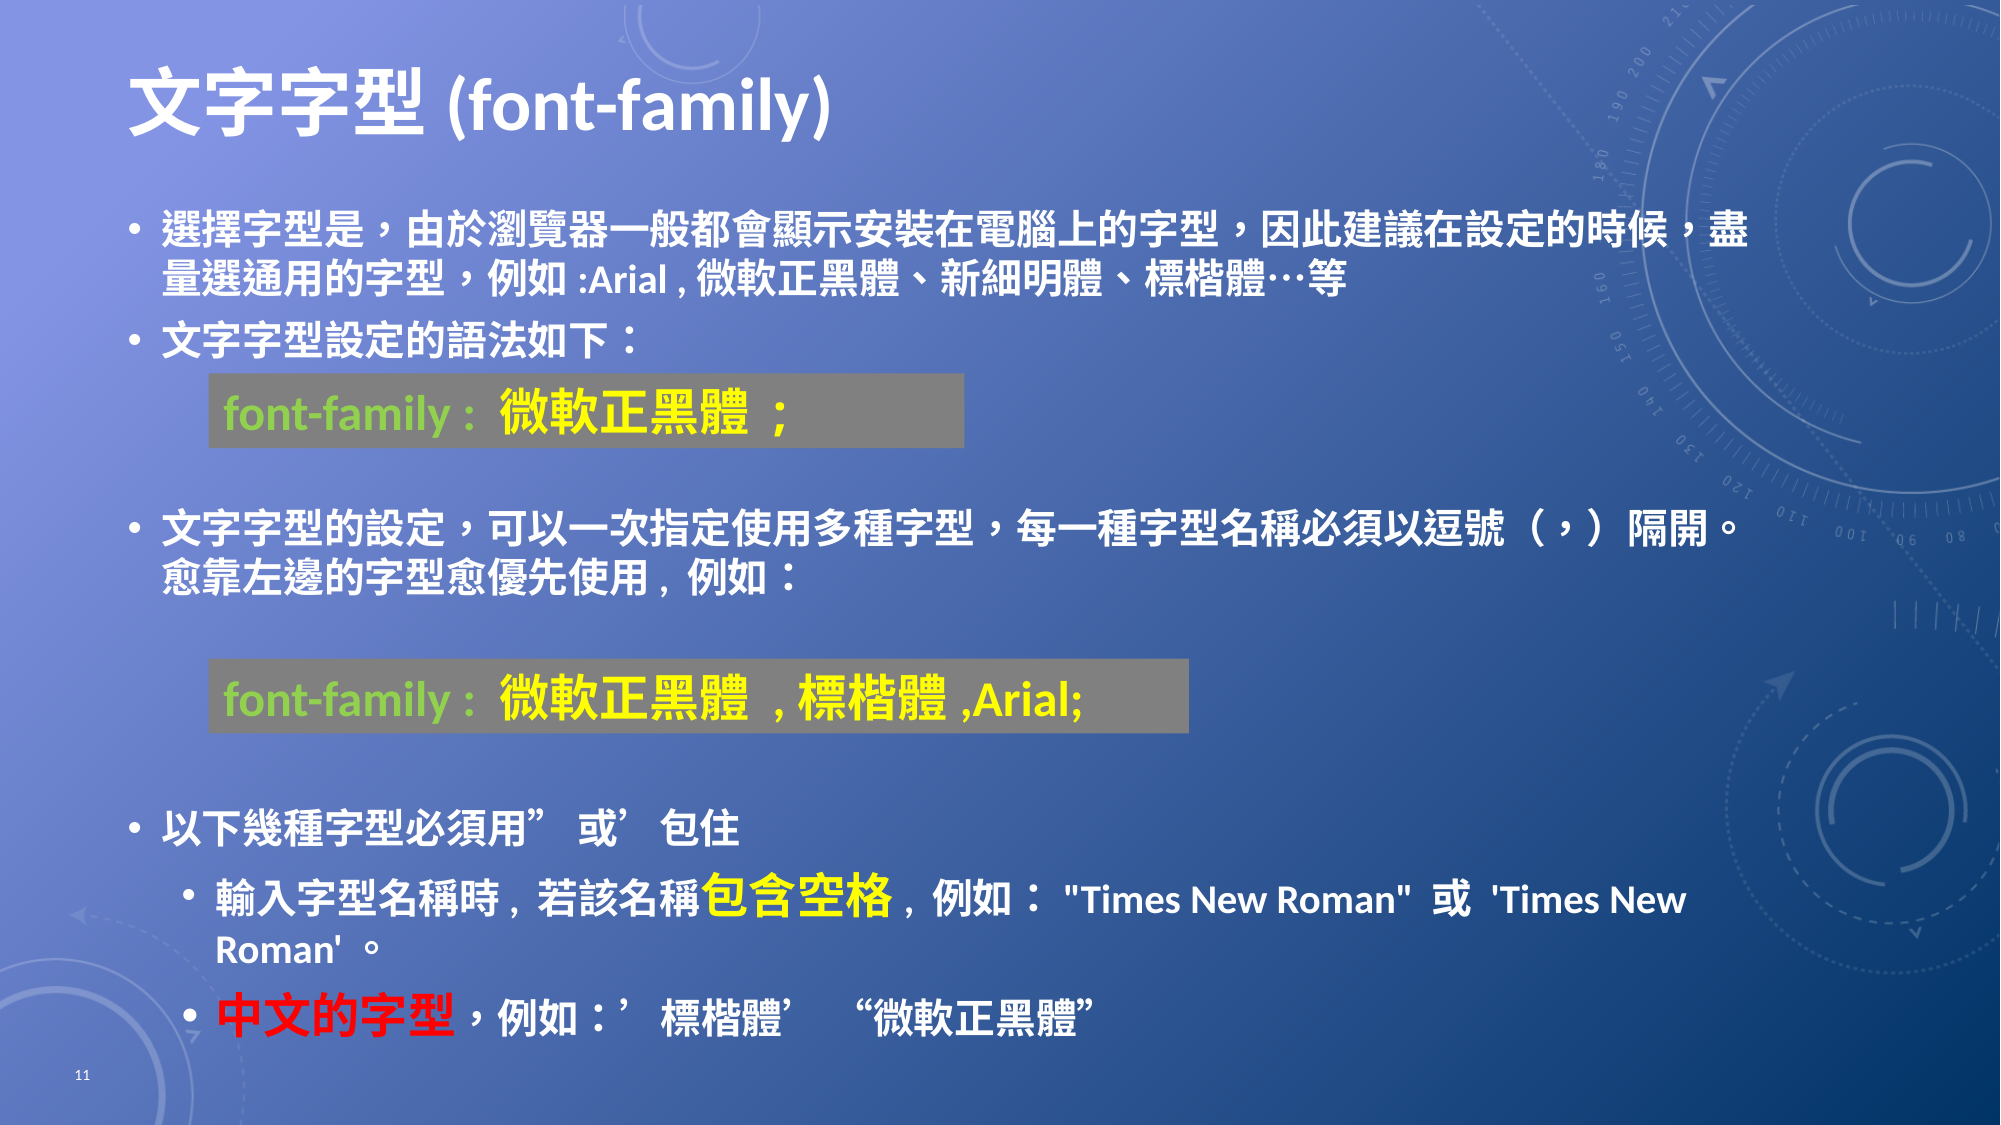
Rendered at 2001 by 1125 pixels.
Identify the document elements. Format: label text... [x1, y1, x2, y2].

picture [0, 5, 2000, 1125]
title 文字字型(font-family) [112, 24, 1775, 177]
text_box font-family : 微軟正黑體 ,標楷體,Arial; [208, 658, 1190, 734]
text_box font-family : 微軟正黑體 ; [208, 373, 965, 449]
list 選擇字型是，由於瀏覽器一般都會顯示安裝在電腦上的字型，因此建議在設定的時候，盡量選通用的字型，例如:Arial ,微軟正黑體、新細明體、標楷體…等 文字字型設定的語法如下： 文字字型的設定，可以一次指定使用多種字型，每一種字型名稱必須以逗號（，）隔開。愈靠左邊的字型愈優先使用, 例如： 以下幾種字型必須用” 或’包住 輸入字型名稱時, 若該名稱包含空格, 例如："Times New Roman" 或 'Times New Roman'。 中文的字型，例如：’標楷體’ “微軟正黑體” [112, 196, 1775, 1059]
slide_number 11 [14, 1043, 106, 1106]
